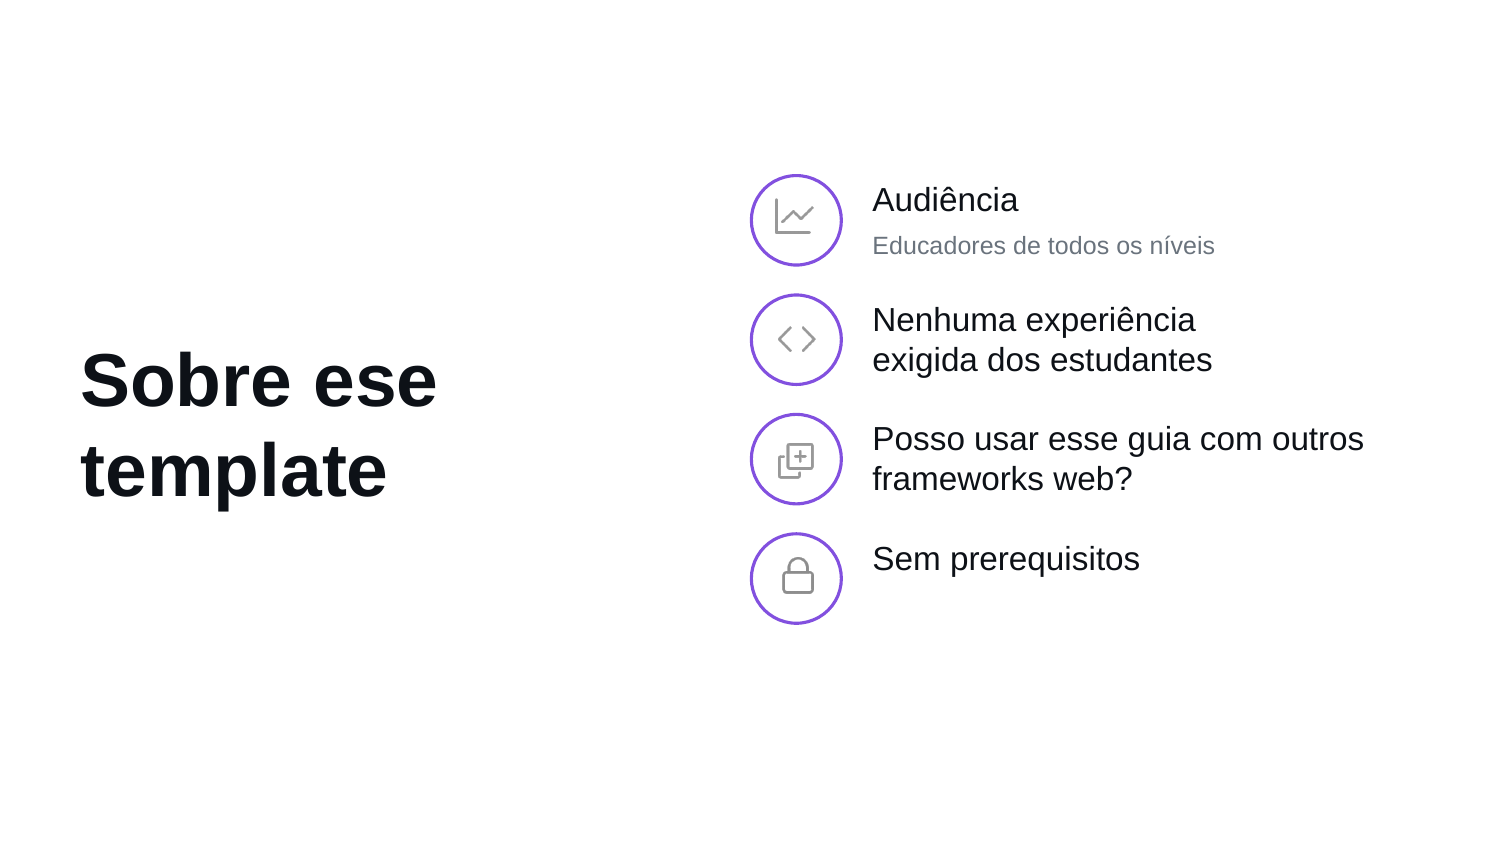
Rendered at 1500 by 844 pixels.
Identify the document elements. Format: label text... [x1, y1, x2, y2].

subtitle Audiência [857, 163, 1420, 212]
subtitle Nenhuma experiência exigida dos estudantes [857, 282, 1420, 331]
subtitle Posso usar esse guia com outros frameworks web? [857, 402, 1420, 451]
picture [776, 554, 819, 597]
subtitle Educadores de todos os níveis [857, 214, 1420, 282]
picture [773, 439, 817, 482]
title Sobre ese template [74, 278, 663, 565]
picture [773, 195, 816, 238]
subtitle Sem prerequisitos [857, 521, 1420, 570]
picture [775, 318, 817, 360]
